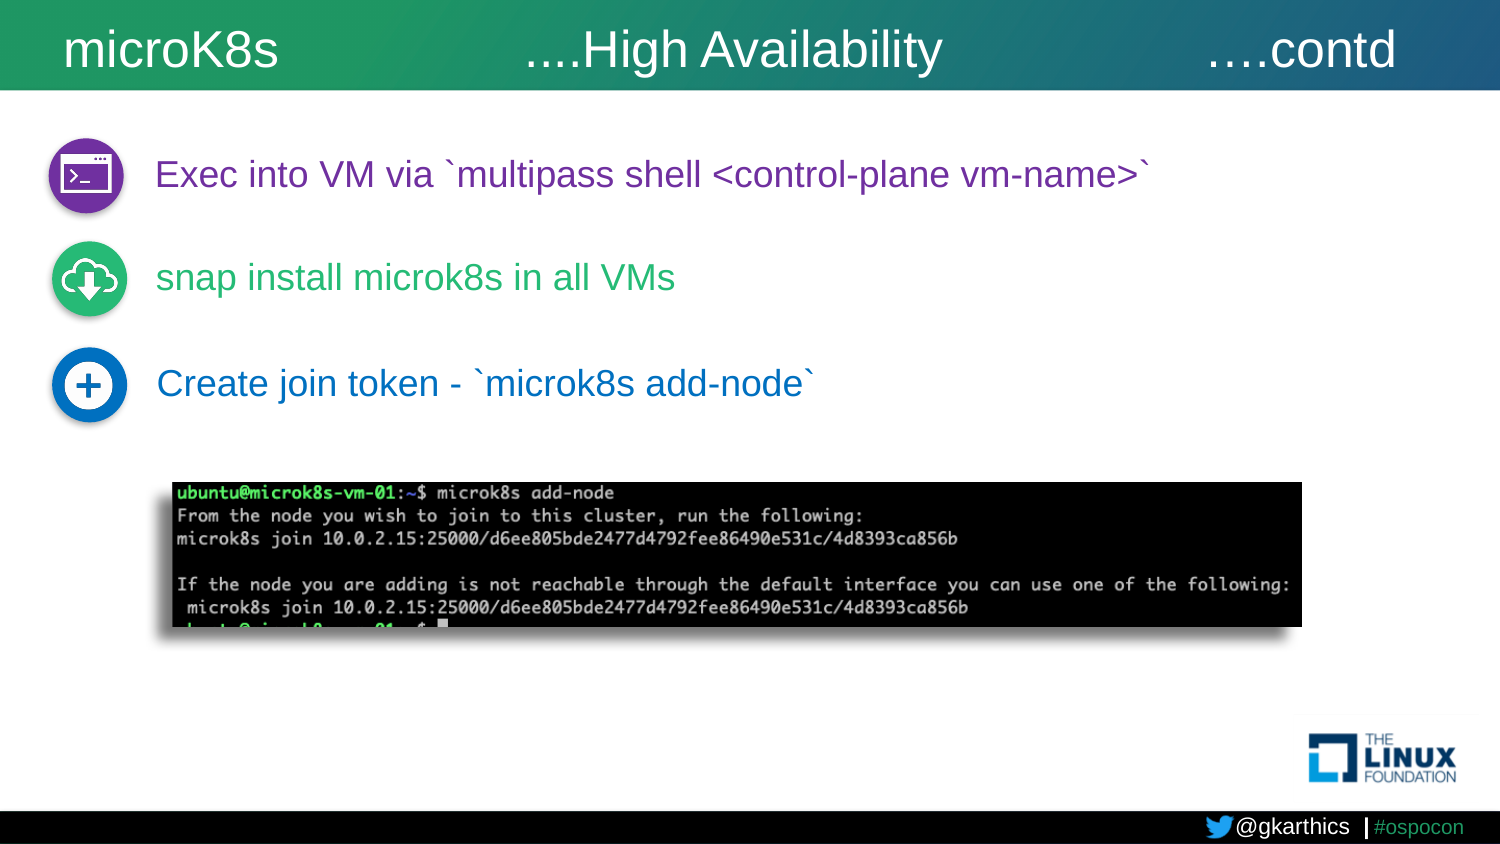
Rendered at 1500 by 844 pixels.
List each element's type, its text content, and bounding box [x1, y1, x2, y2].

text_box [1203, 796, 1477, 844]
picture [0, 0, 1500, 90]
picture [171, 482, 1302, 627]
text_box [48, 138, 1173, 214]
picture [1289, 702, 1479, 805]
title microK8s ....High Availability ….contd [48, 6, 1425, 87]
picture [55, 142, 117, 205]
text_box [51, 347, 836, 423]
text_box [51, 241, 695, 317]
